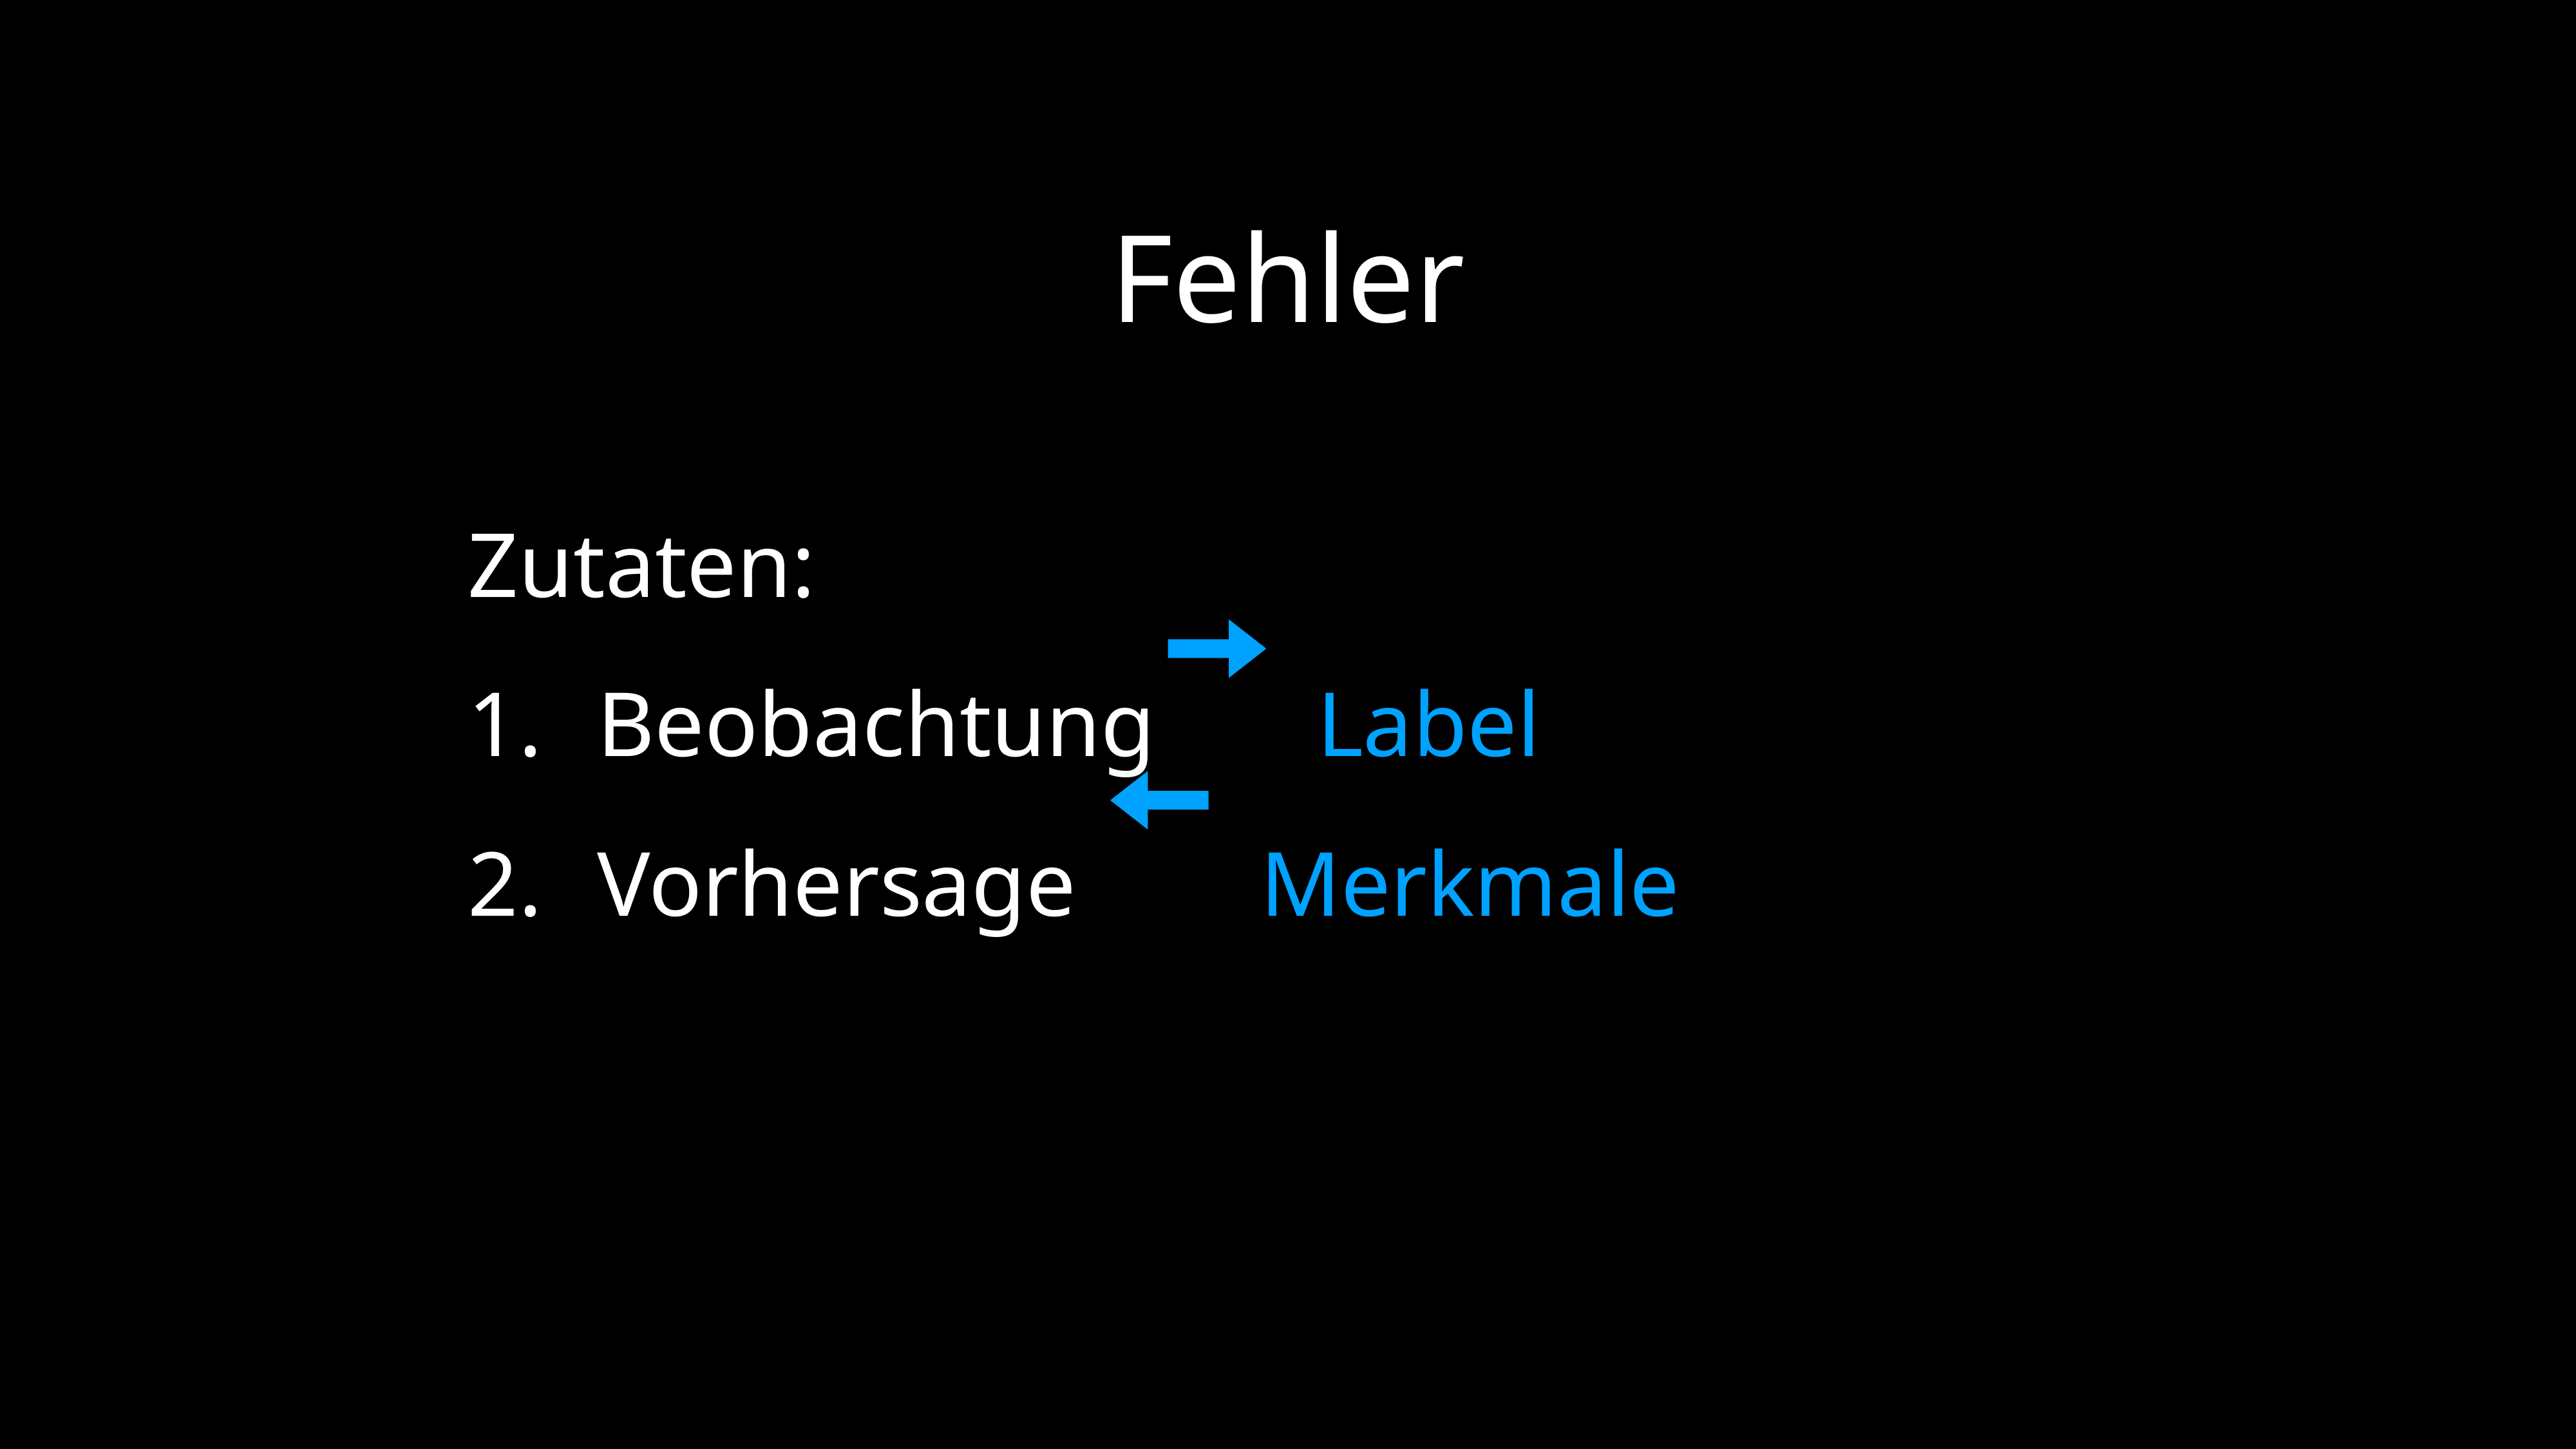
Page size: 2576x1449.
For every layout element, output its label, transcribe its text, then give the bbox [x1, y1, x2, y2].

text_box [1168, 619, 1267, 678]
text_box Fehler [1105, 123, 1471, 352]
text_box Zutaten: Beobachtung Label Vorhersage Merkmale [462, 450, 1685, 939]
text_box [1110, 771, 1209, 830]
